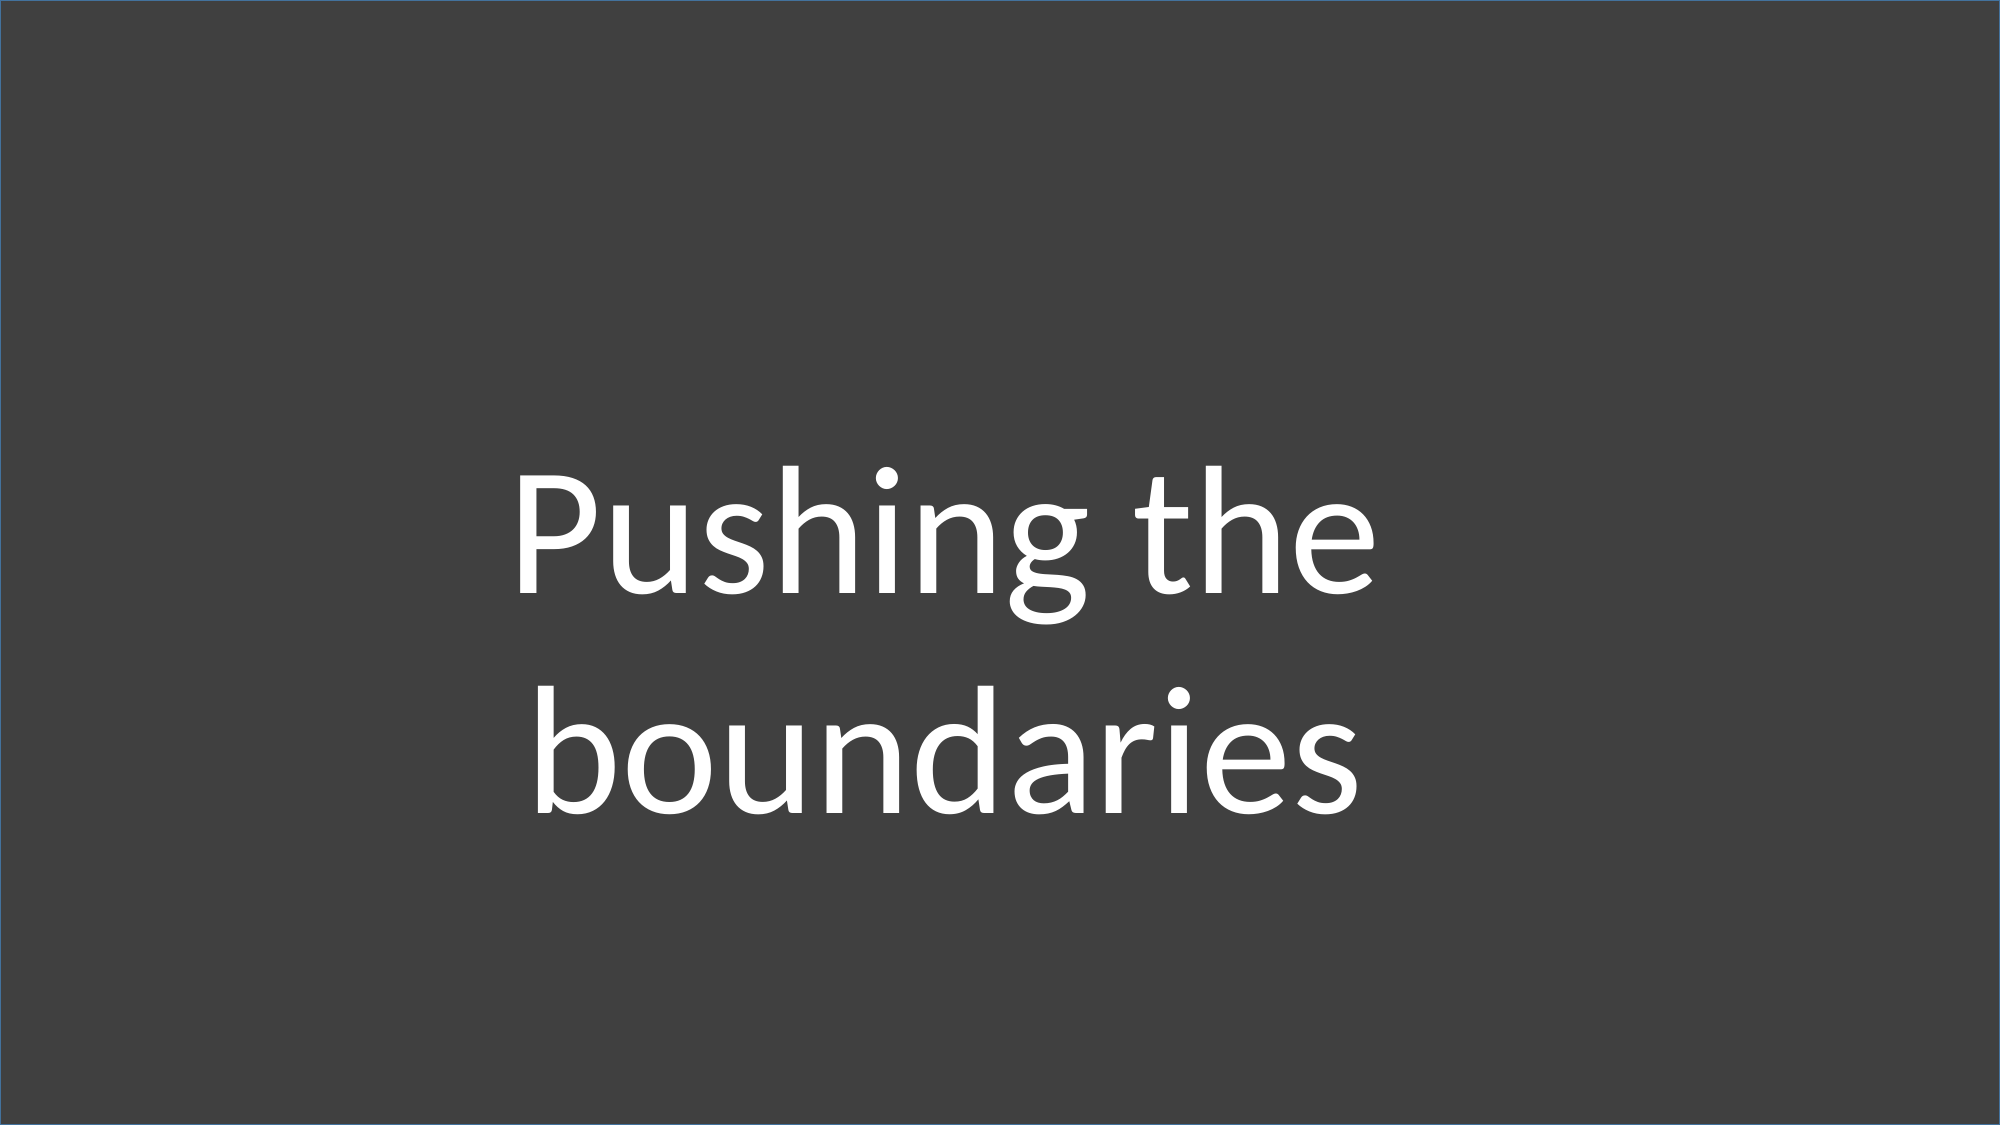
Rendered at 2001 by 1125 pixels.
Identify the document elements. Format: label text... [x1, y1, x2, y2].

text_box [0, 0, 2000, 1125]
text_box Pushing the boundaries [279, 403, 1611, 858]
